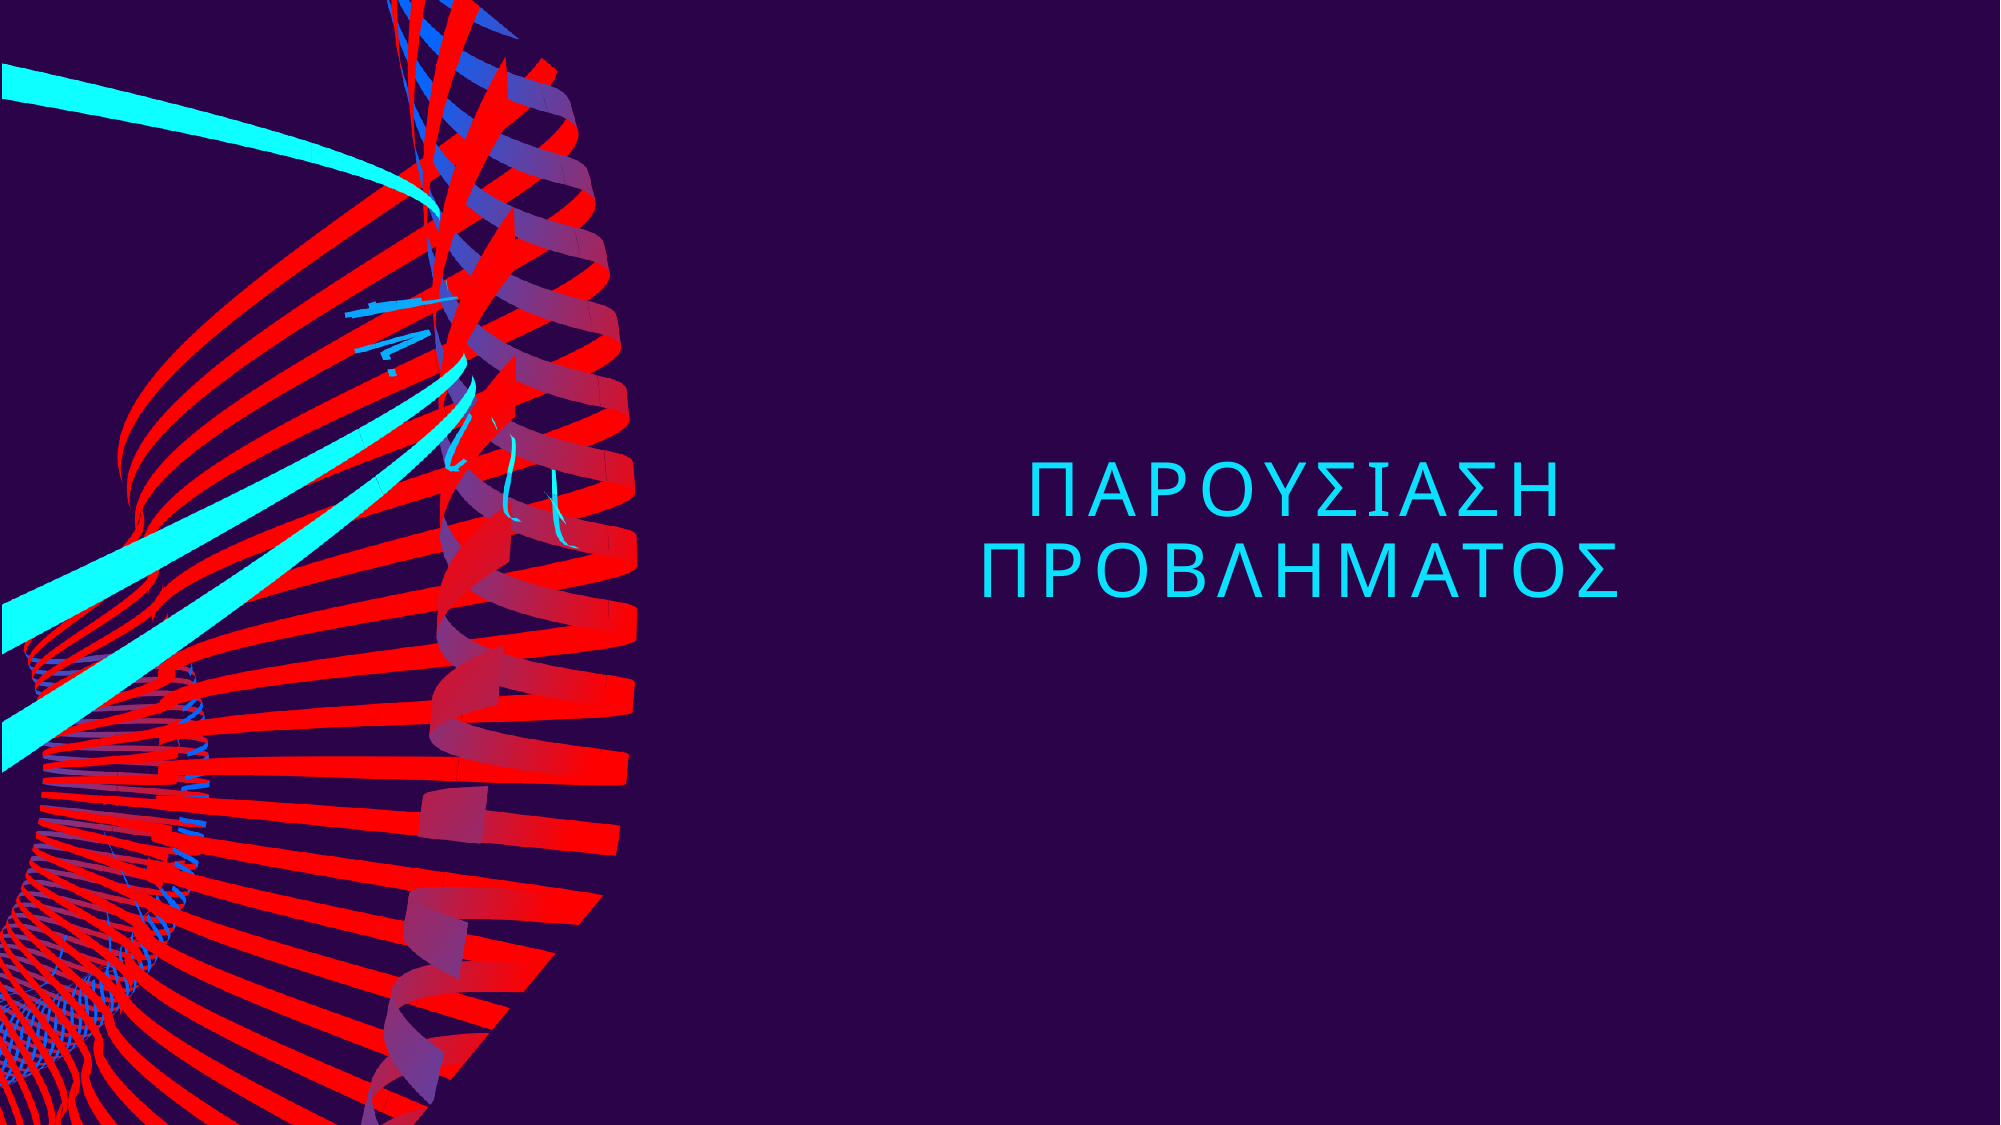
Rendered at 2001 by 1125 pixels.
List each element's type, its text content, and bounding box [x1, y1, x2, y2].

title Παρουσιαση προβληματοσ [888, 444, 1709, 681]
picture [0, 0, 2000, 1125]
